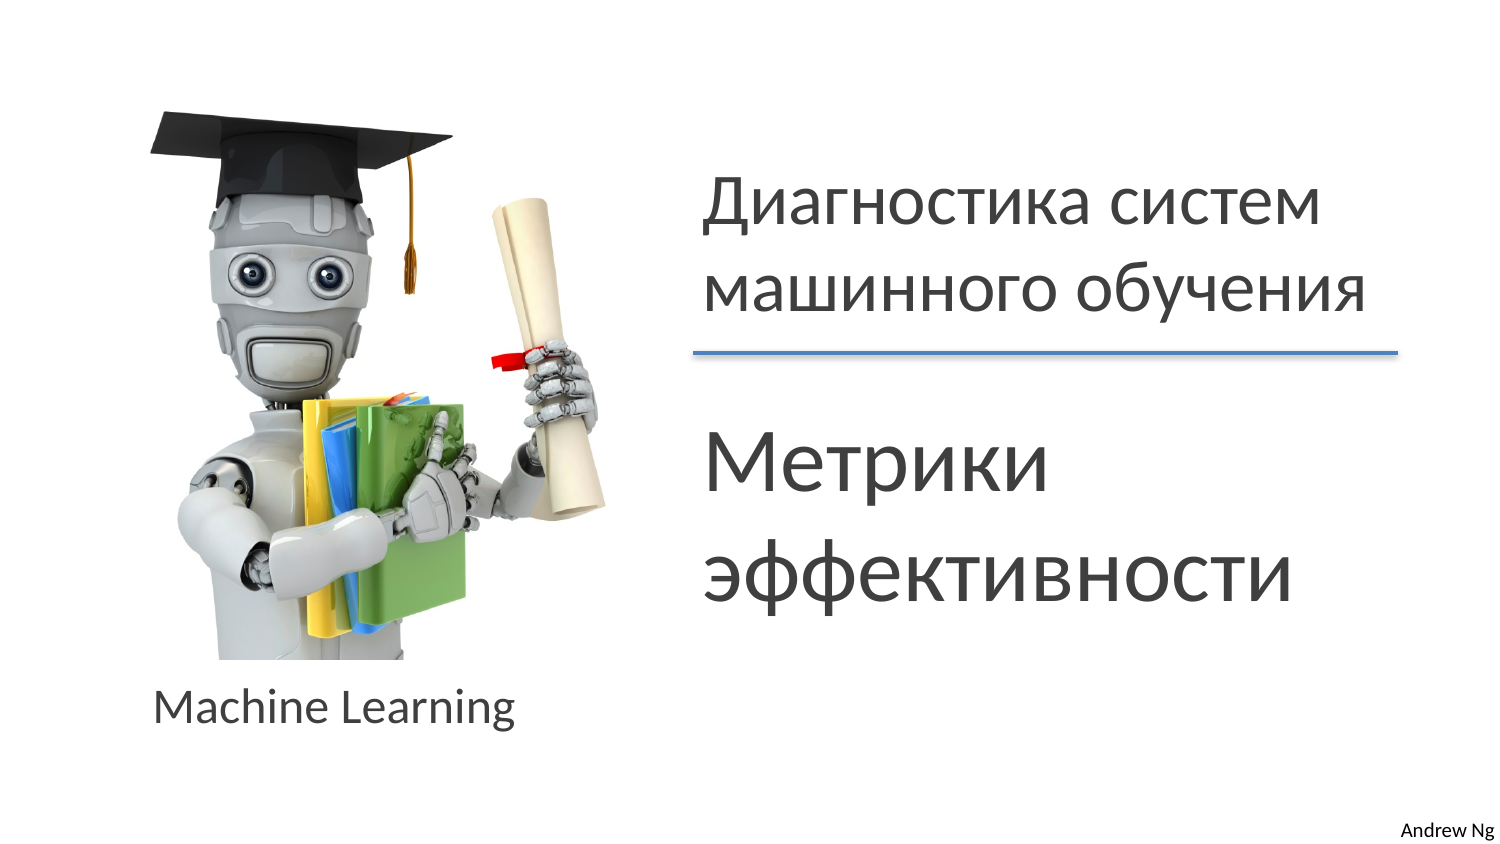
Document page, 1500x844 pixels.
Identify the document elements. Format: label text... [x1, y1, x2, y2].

title Метрики эффективности [687, 371, 1411, 647]
text_box Machine Learning [137, 669, 613, 772]
text_box Диагностика систем машинного обучения [687, 121, 1411, 357]
picture [112, 59, 638, 660]
